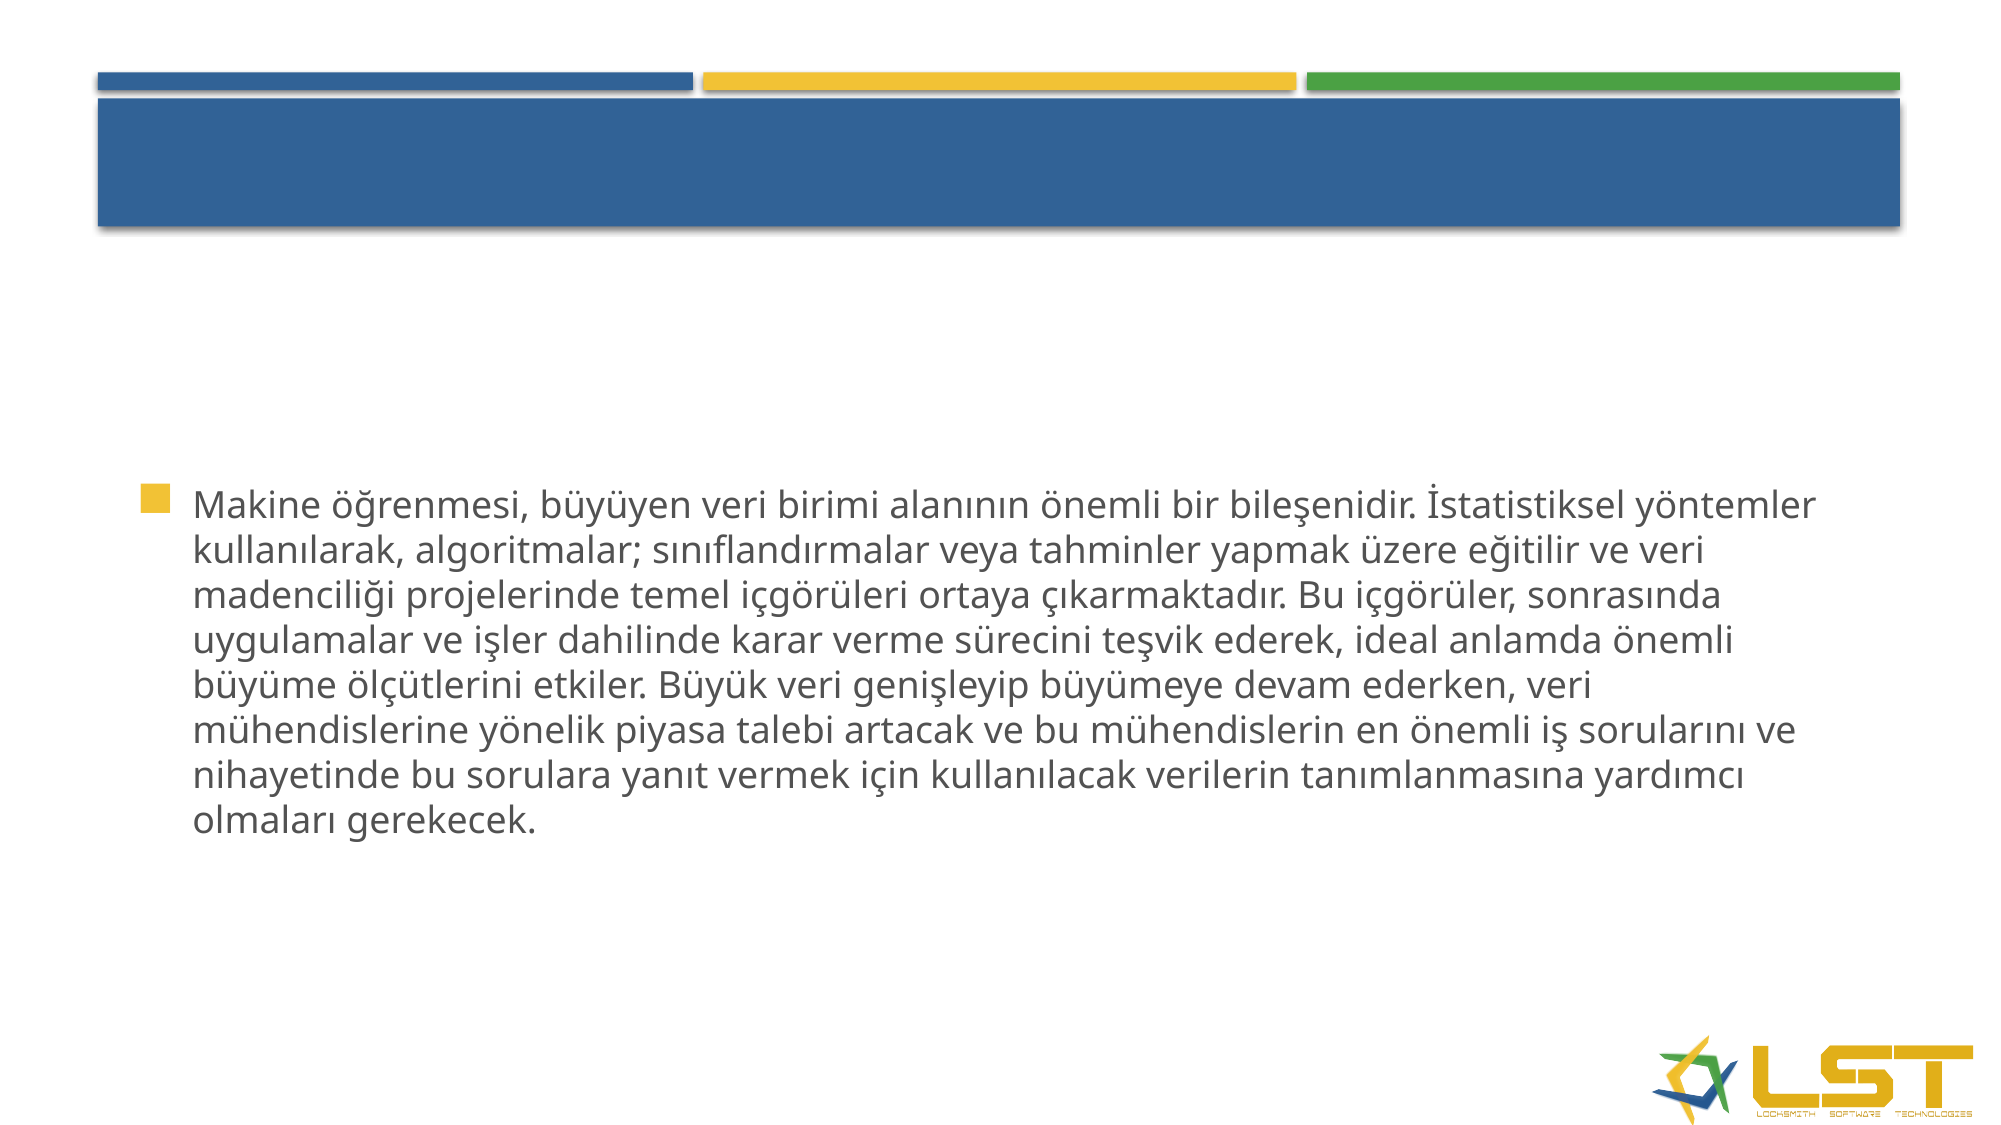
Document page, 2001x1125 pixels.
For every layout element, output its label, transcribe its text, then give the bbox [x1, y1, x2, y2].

list Makine öğrenmesi, büyüyen veri birimi alanının önemli bir bileşenidir. İstatistiksel yöntemler kullanılarak, algoritmalar; sınıflandırmalar veya tahminler yapmak üzere eğitilir ve veri madenciliği projelerinde temel içgörüleri ortaya çıkarmaktadır. Bu içgörüler, sonrasında uygulamalar ve işler dahilinde karar verme sürecini teşvik ederek, ideal anlamda önemli büyüme ölçütlerini etkiler. Büyük veri genişleyip büyümeye devam ederken, veri mühendislerine yönelik piyasa talebi artacak ve bu mühendislerin en önemli iş sorularını ve nihayetinde bu sorulara yanıt vermek için kullanılacak verilerin tanımlanmasına yardımcı olmaları gerekecek. [127, 309, 1875, 1013]
picture [1651, 1034, 1974, 1125]
